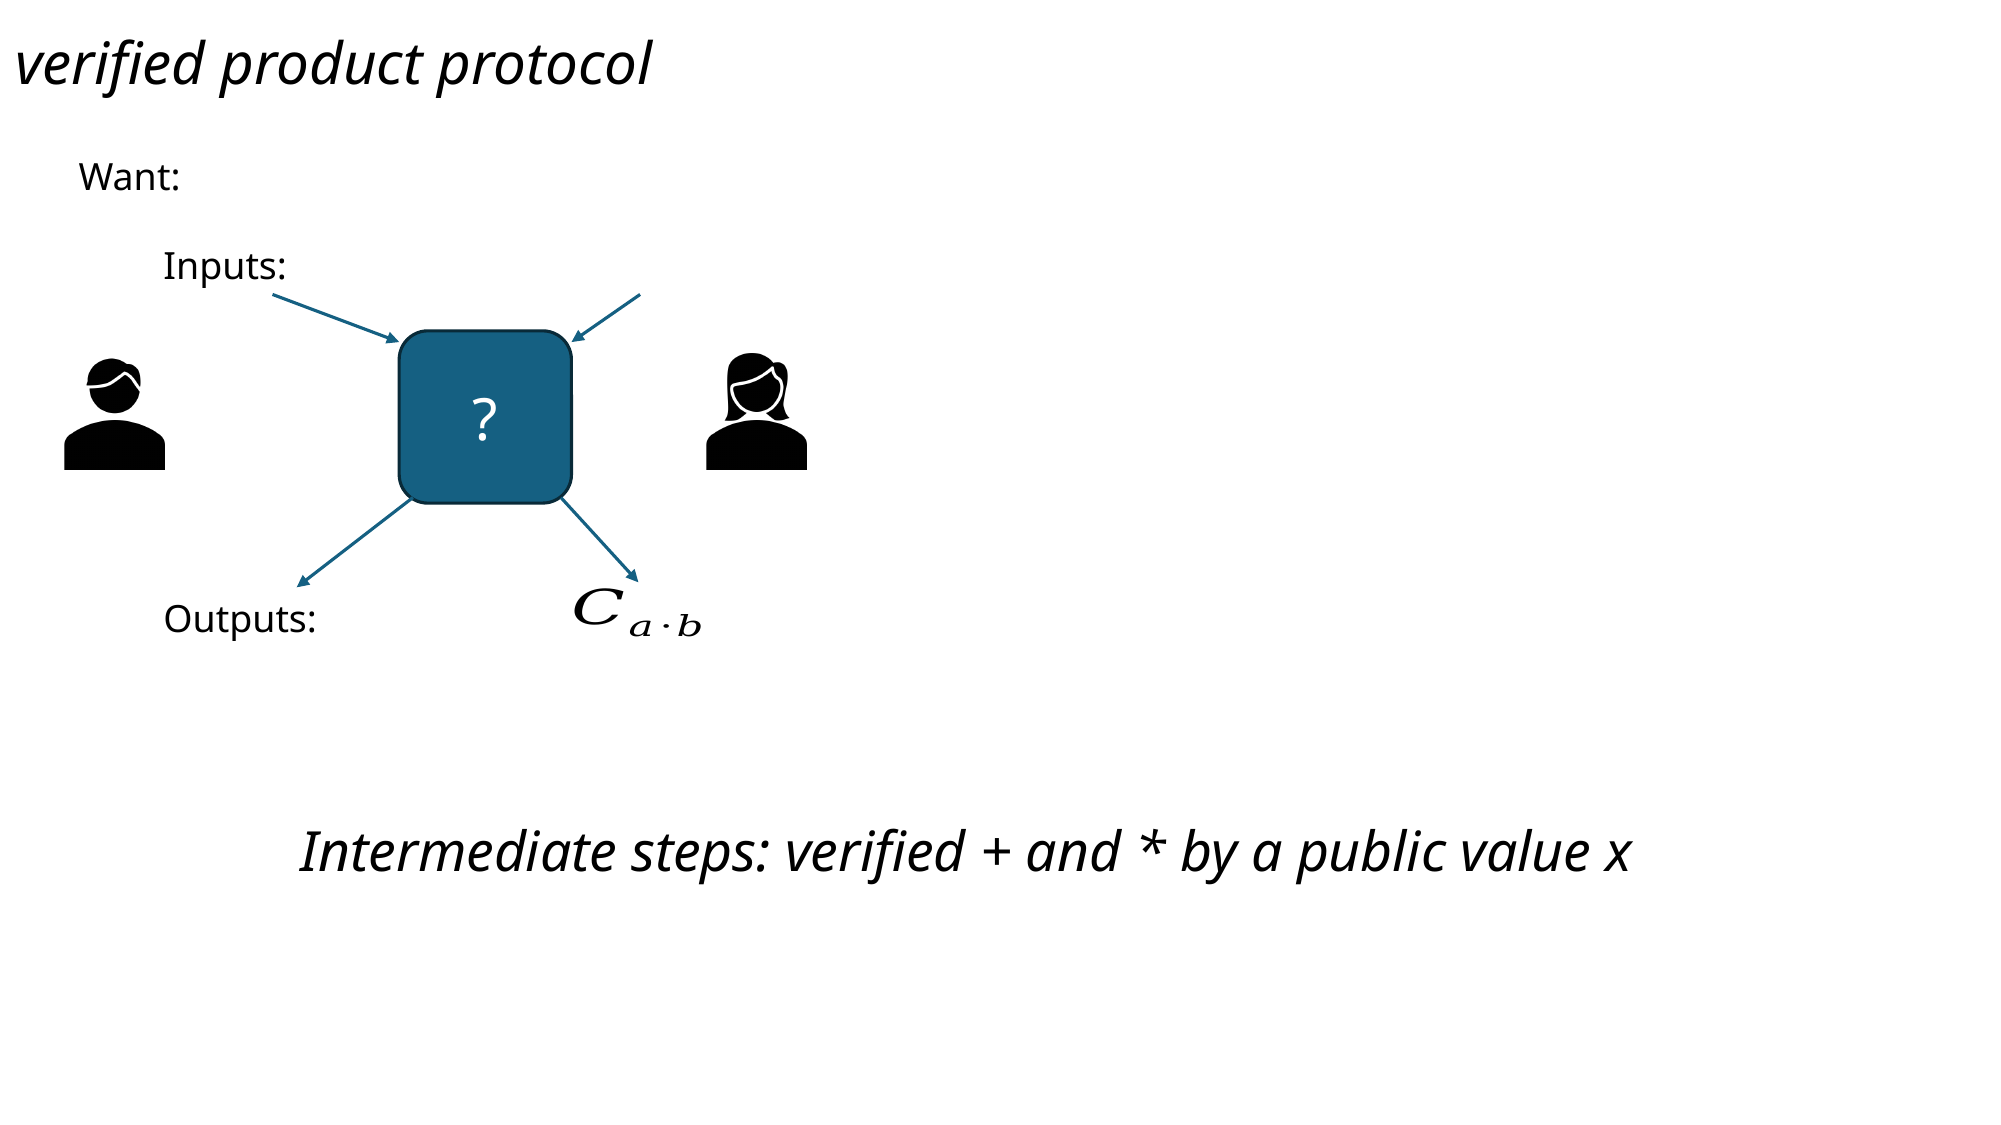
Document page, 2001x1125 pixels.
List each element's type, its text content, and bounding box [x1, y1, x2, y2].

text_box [571, 296, 641, 343]
text_box ? [397, 329, 574, 505]
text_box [560, 497, 639, 583]
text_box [296, 497, 414, 588]
picture [680, 341, 832, 493]
text_box verified product protocol [0, 0, 1238, 131]
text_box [272, 294, 400, 343]
text_box Intermediate steps: verified + and * by a public value x [285, 788, 1715, 919]
picture [38, 341, 190, 493]
text_box Want: [63, 145, 355, 206]
